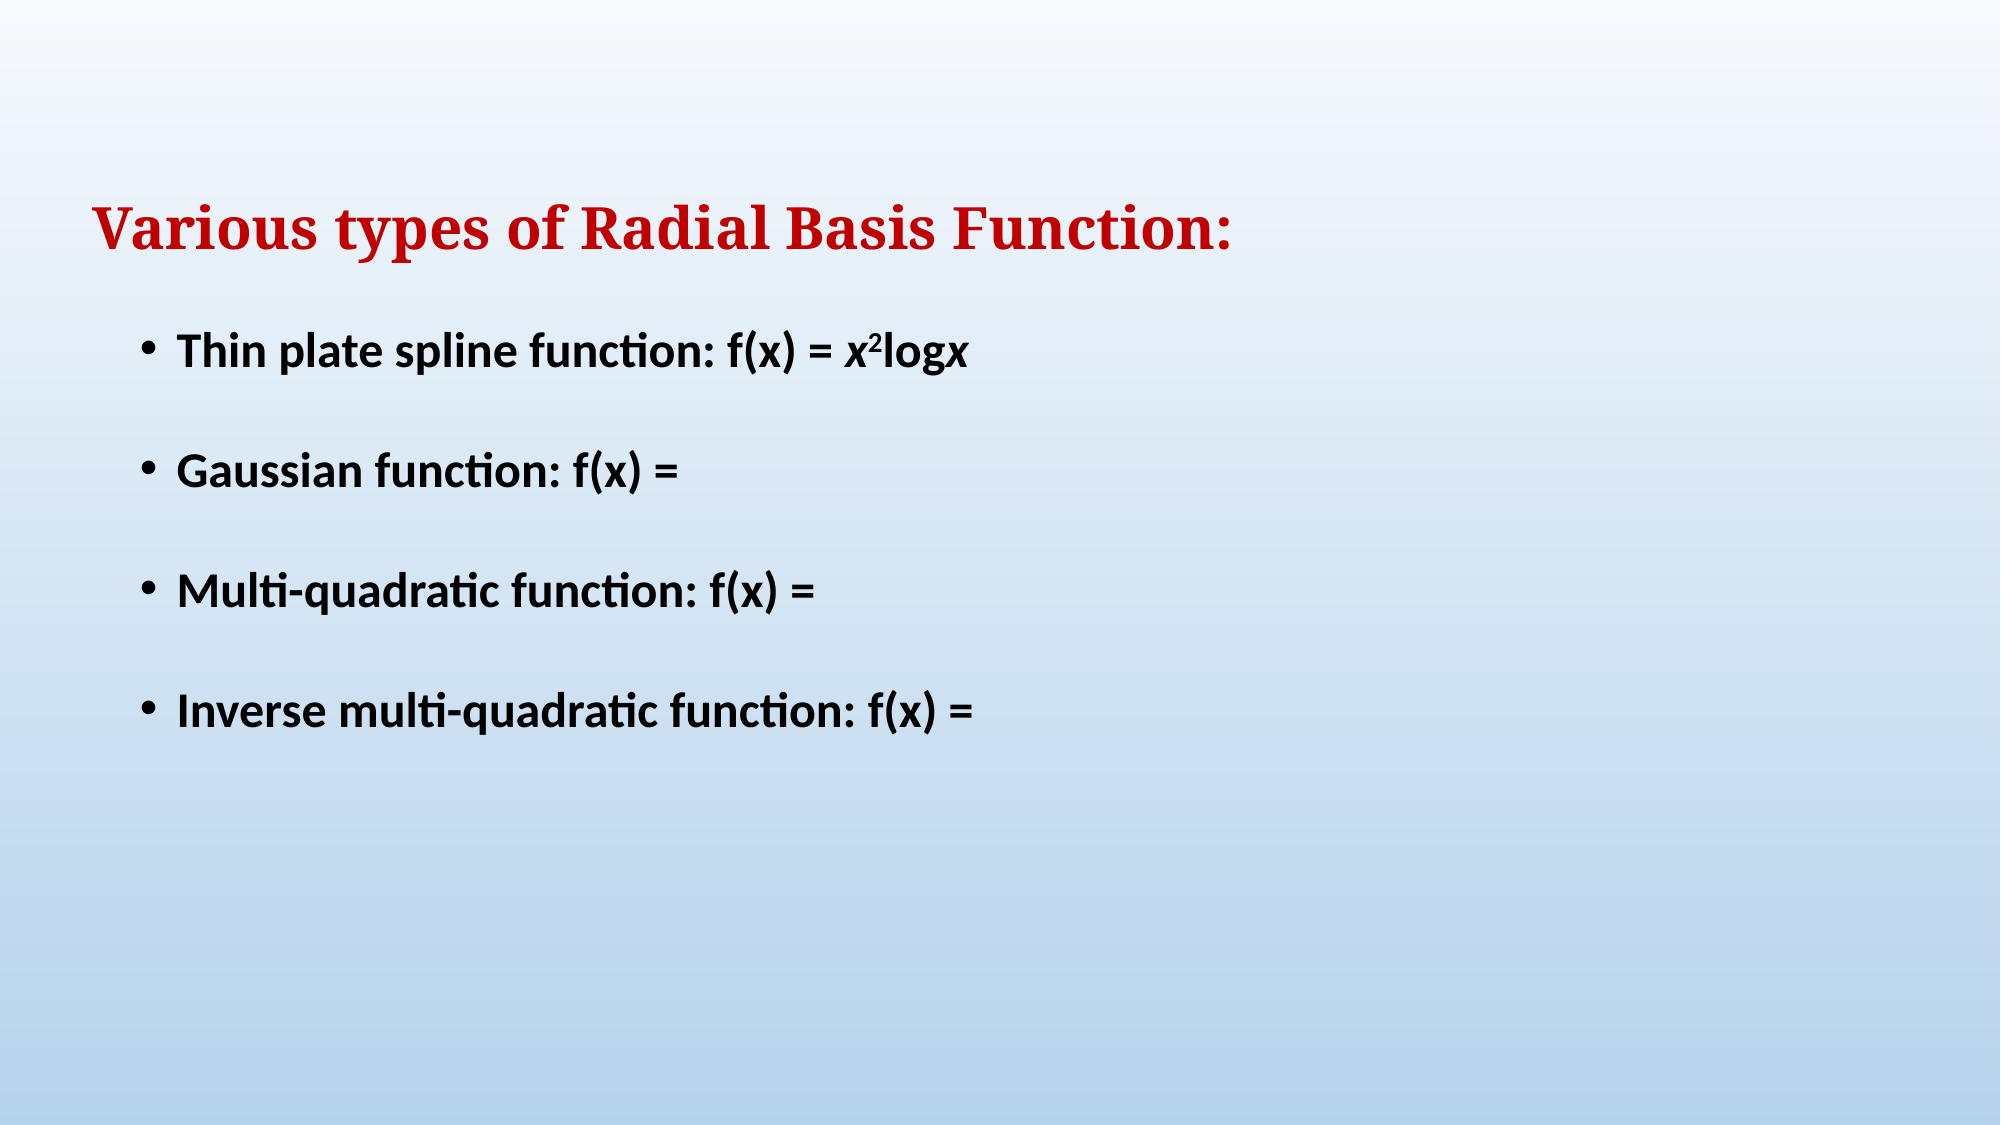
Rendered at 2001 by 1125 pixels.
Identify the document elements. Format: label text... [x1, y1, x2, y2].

text_box Various types of Radial Basis Function: [78, 184, 1249, 269]
